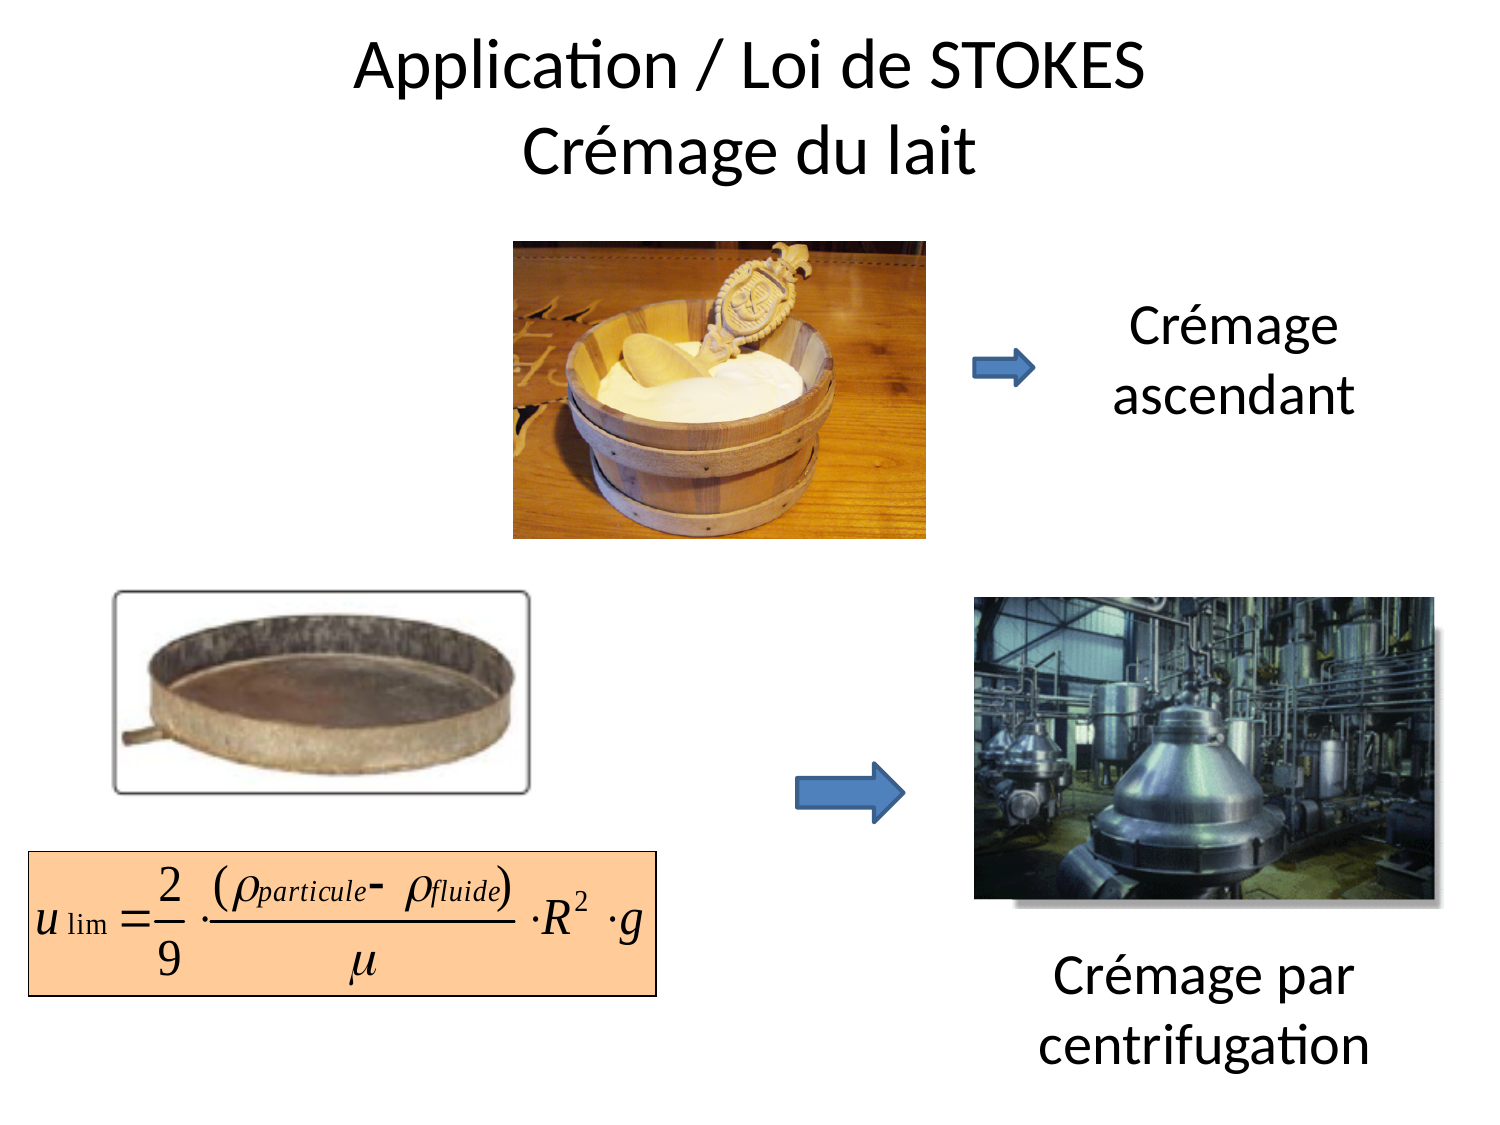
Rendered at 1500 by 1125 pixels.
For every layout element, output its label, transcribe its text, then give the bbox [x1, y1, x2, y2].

picture [513, 240, 926, 540]
text_box [972, 347, 1036, 388]
text_box Crémage ascendant [1033, 278, 1436, 434]
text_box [29, 851, 656, 996]
title Application / Loi de STOKES Crémage du lait [75, 8, 1425, 197]
text_box Crémage par centrifugation [962, 928, 1447, 1084]
text_box [795, 761, 906, 825]
picture [100, 585, 549, 804]
picture [974, 597, 1444, 910]
